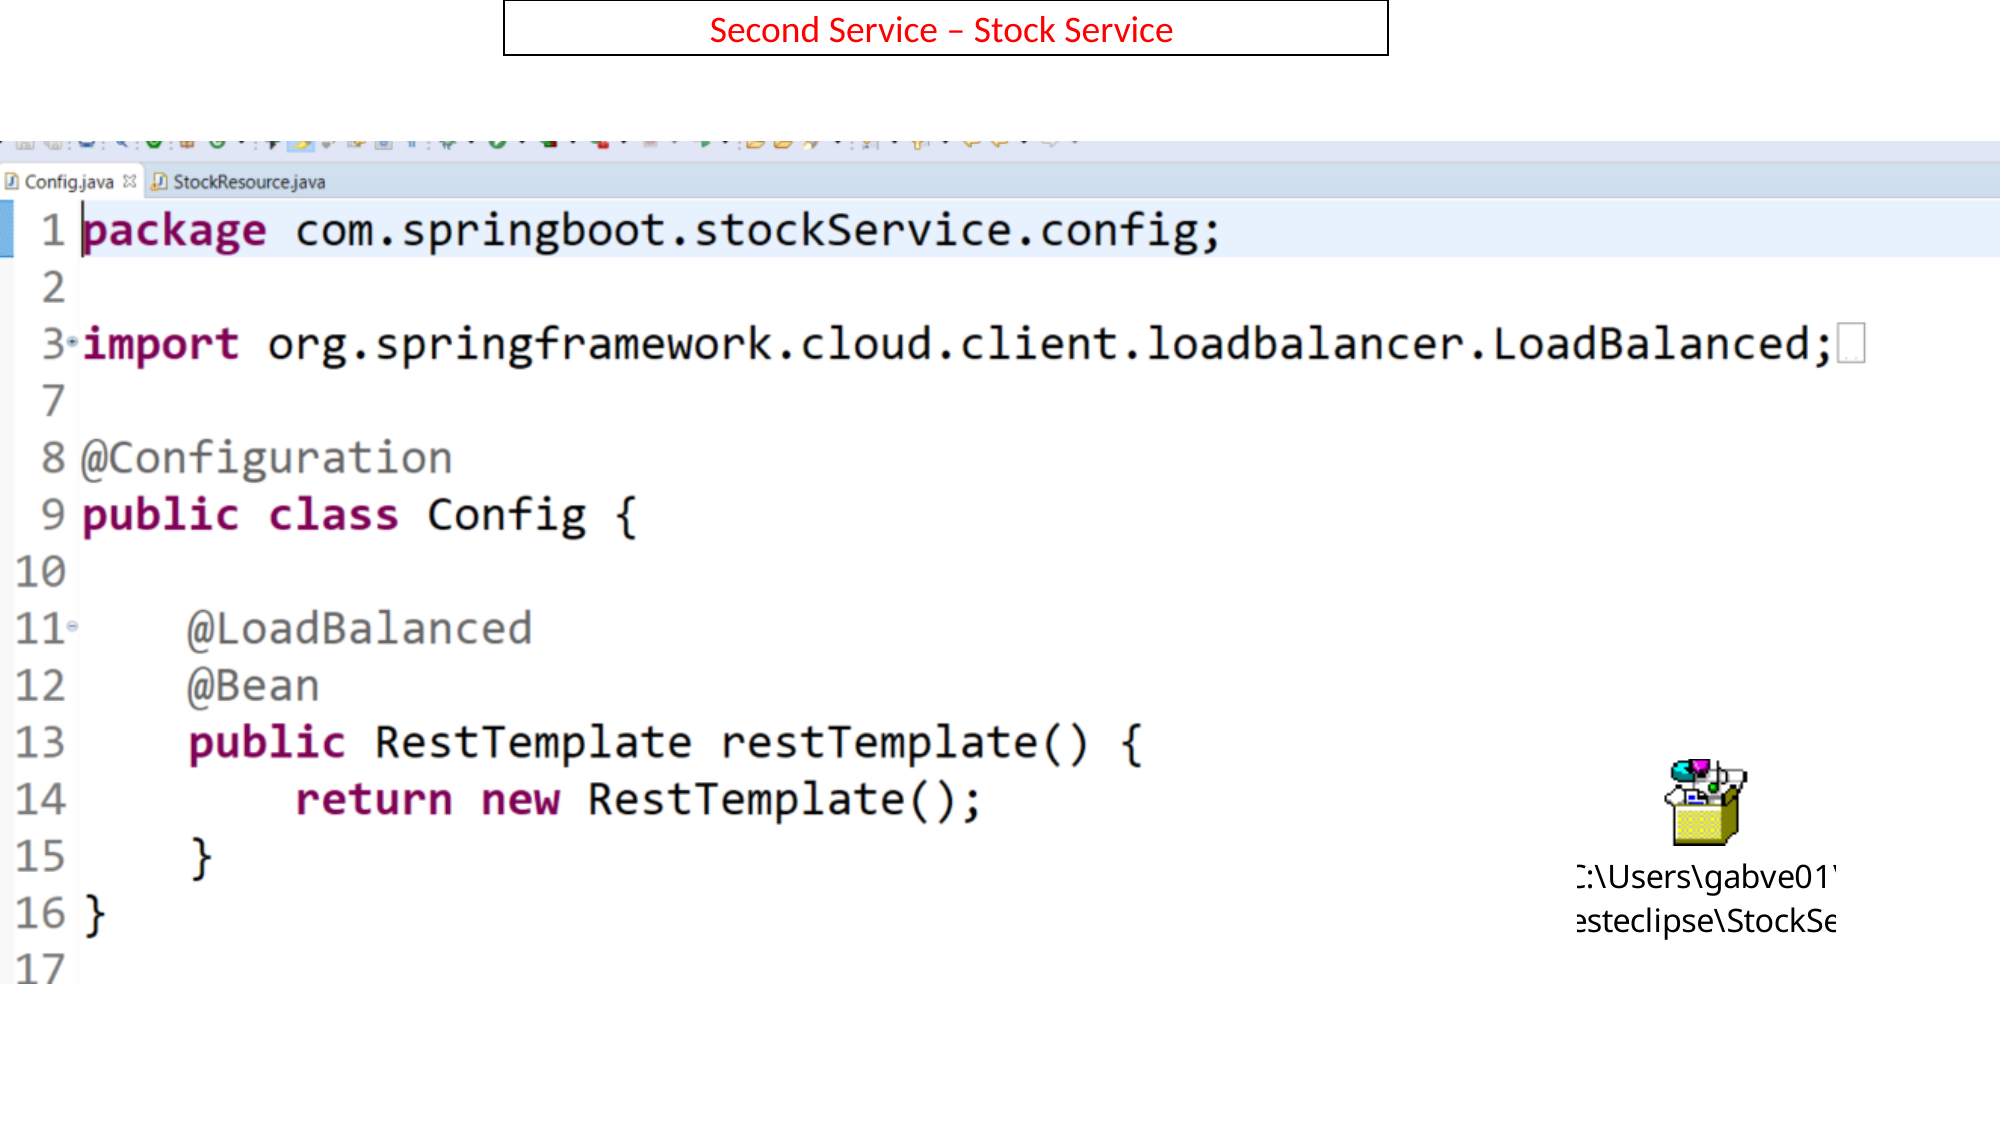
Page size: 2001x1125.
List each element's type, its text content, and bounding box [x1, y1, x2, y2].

text_box Second Service – Stock Service [503, 0, 1389, 56]
picture [0, 141, 2000, 984]
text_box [1577, 759, 1836, 984]
